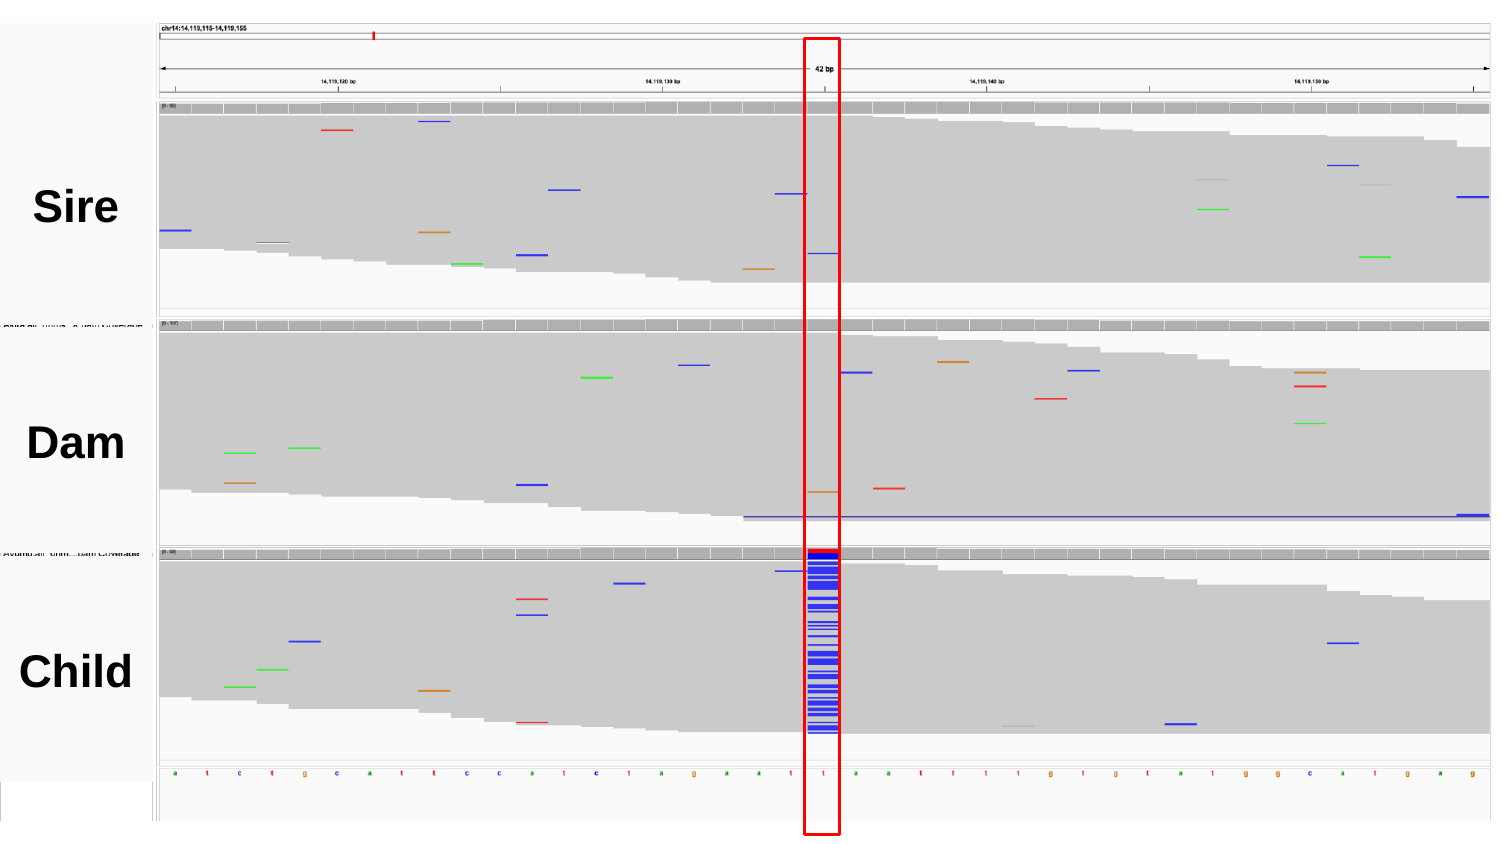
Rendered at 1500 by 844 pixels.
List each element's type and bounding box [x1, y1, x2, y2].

text_box [804, 829, 840, 835]
picture [0, 22, 1500, 821]
